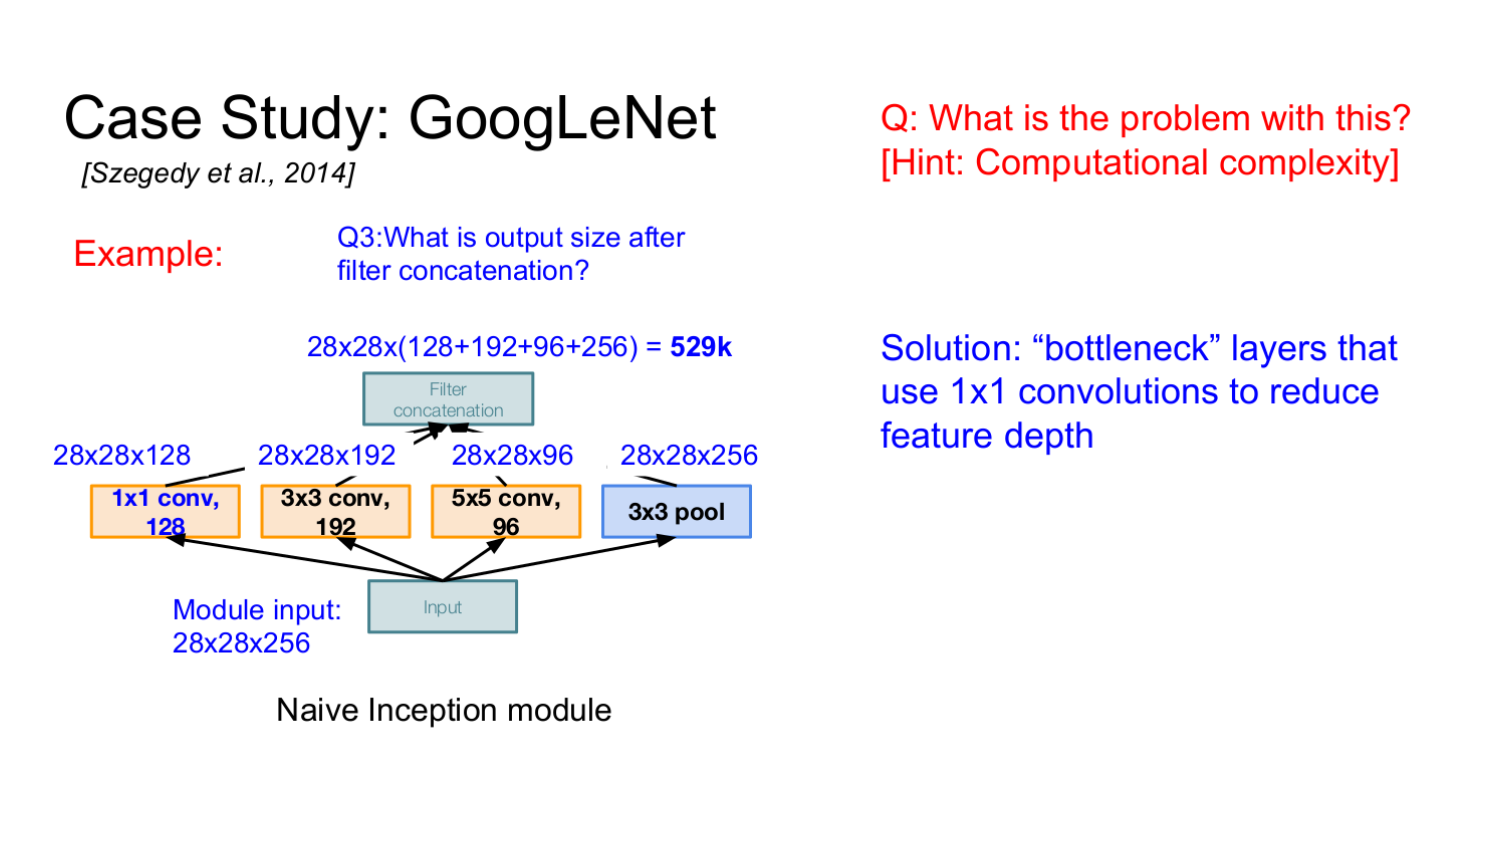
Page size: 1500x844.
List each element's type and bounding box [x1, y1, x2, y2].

picture [38, 70, 1462, 774]
